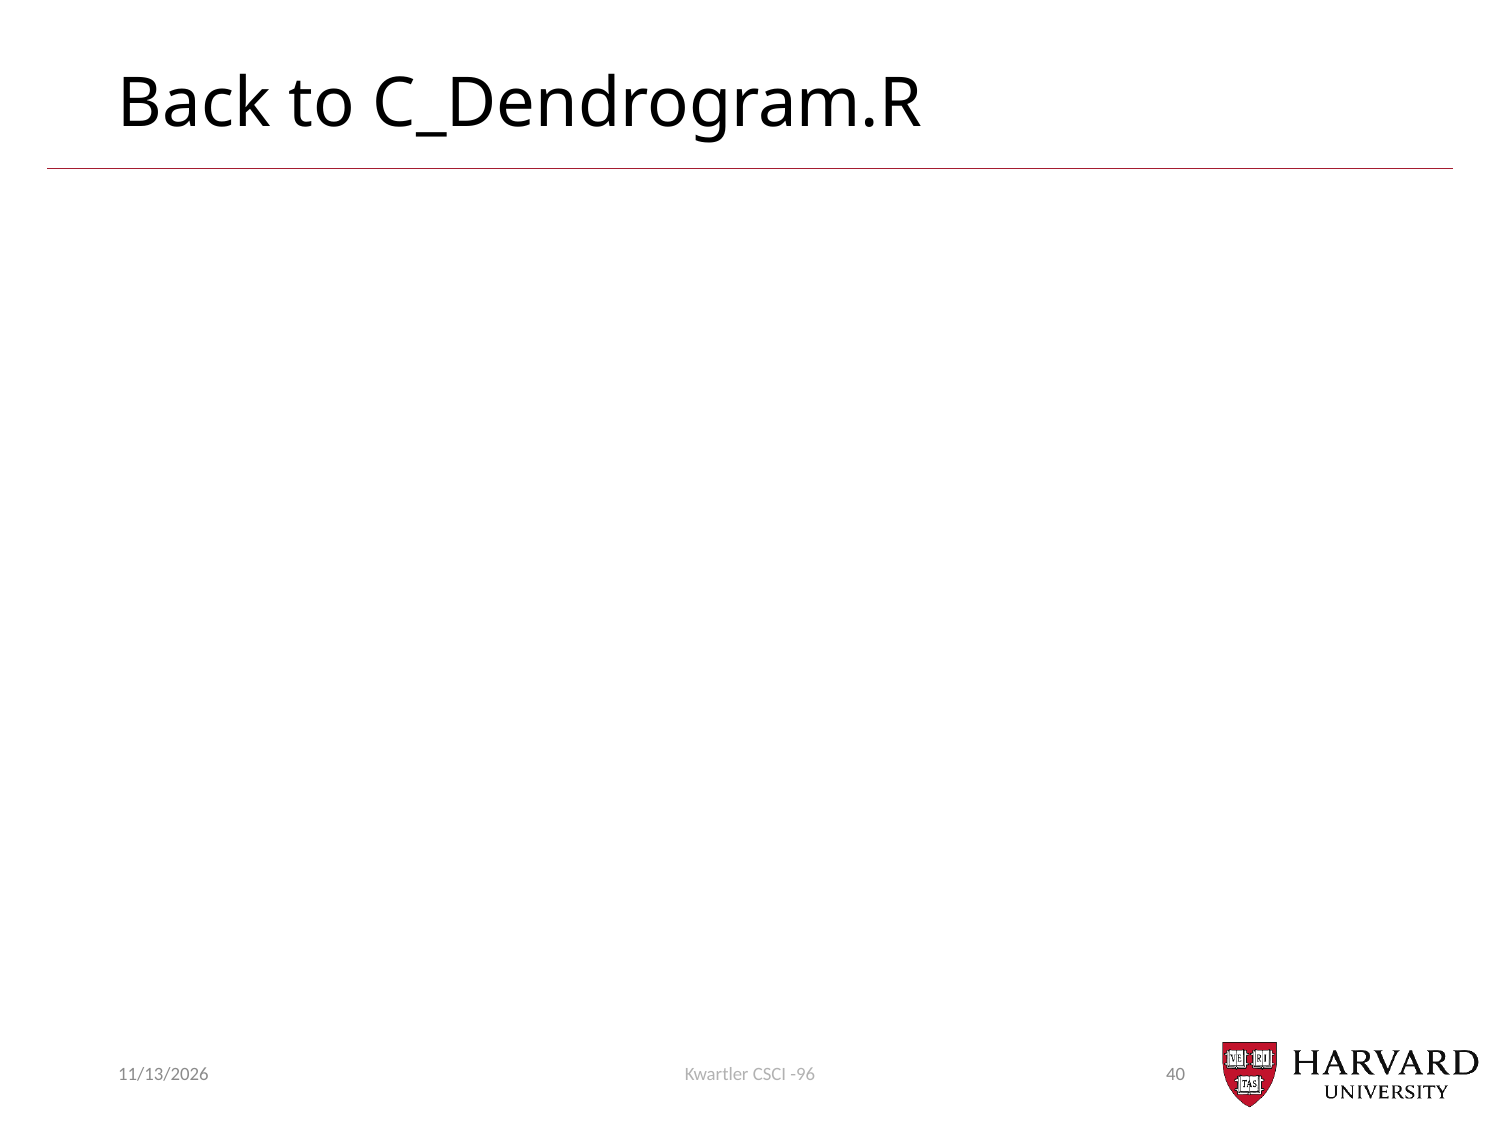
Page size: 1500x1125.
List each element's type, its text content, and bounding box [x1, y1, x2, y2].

slide_number 40 [1059, 1042, 1200, 1103]
title Back to C_Dendrogram.R [103, 59, 1397, 157]
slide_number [103, 1042, 441, 1103]
footer Kwartler CSCI -96 [496, 1042, 1004, 1103]
picture [1200, 1024, 1500, 1125]
